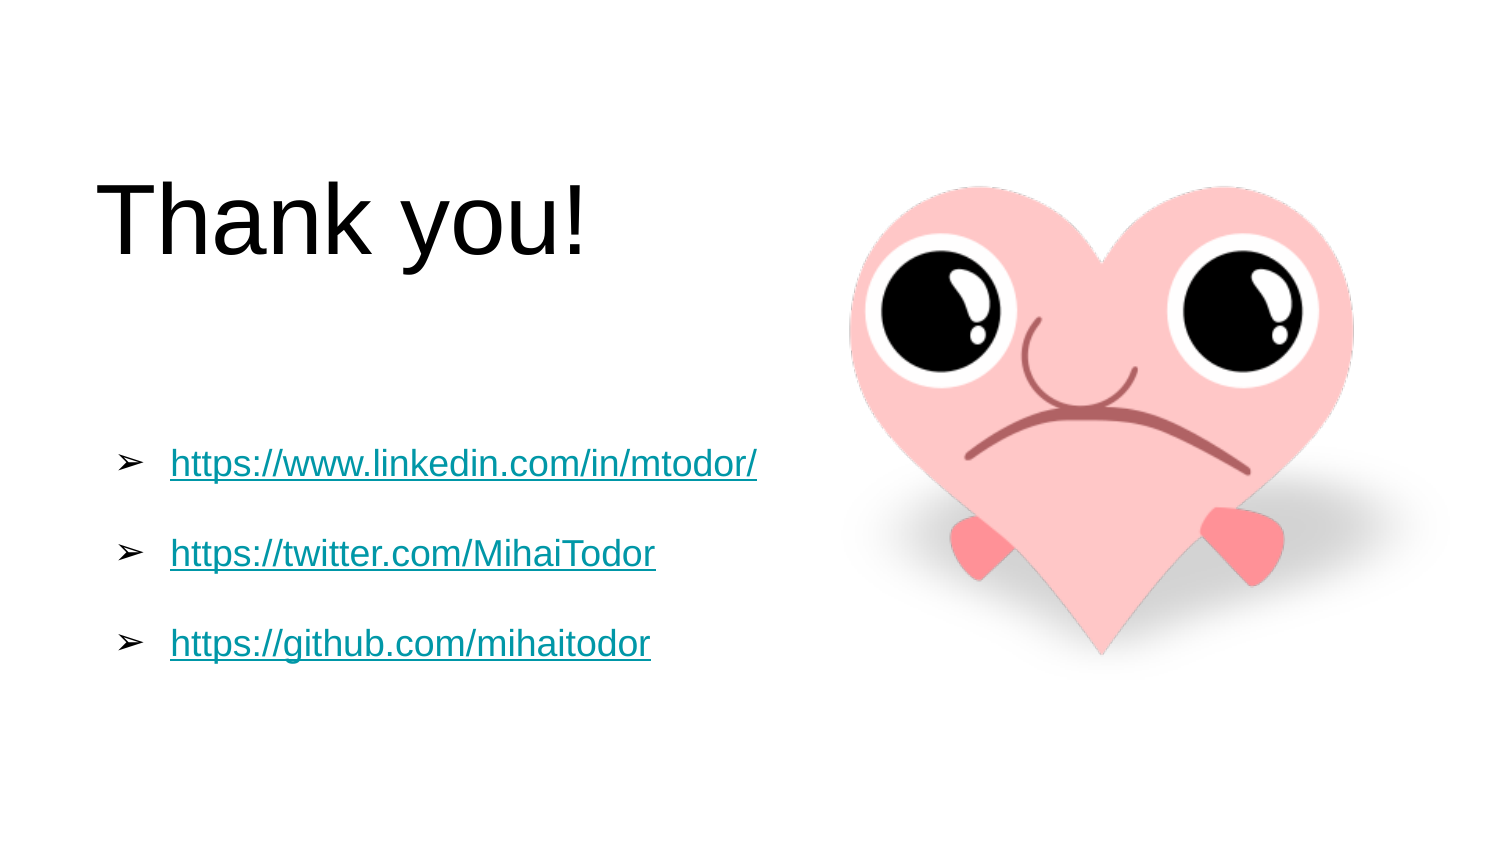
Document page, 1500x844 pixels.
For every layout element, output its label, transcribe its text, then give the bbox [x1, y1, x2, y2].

picture [749, 163, 1454, 680]
title Thank you! https://www.linkedin.com/in/mtodor/ https://twitter.com/MihaiTodor https://github.com/mihaitodor [80, 73, 1125, 745]
